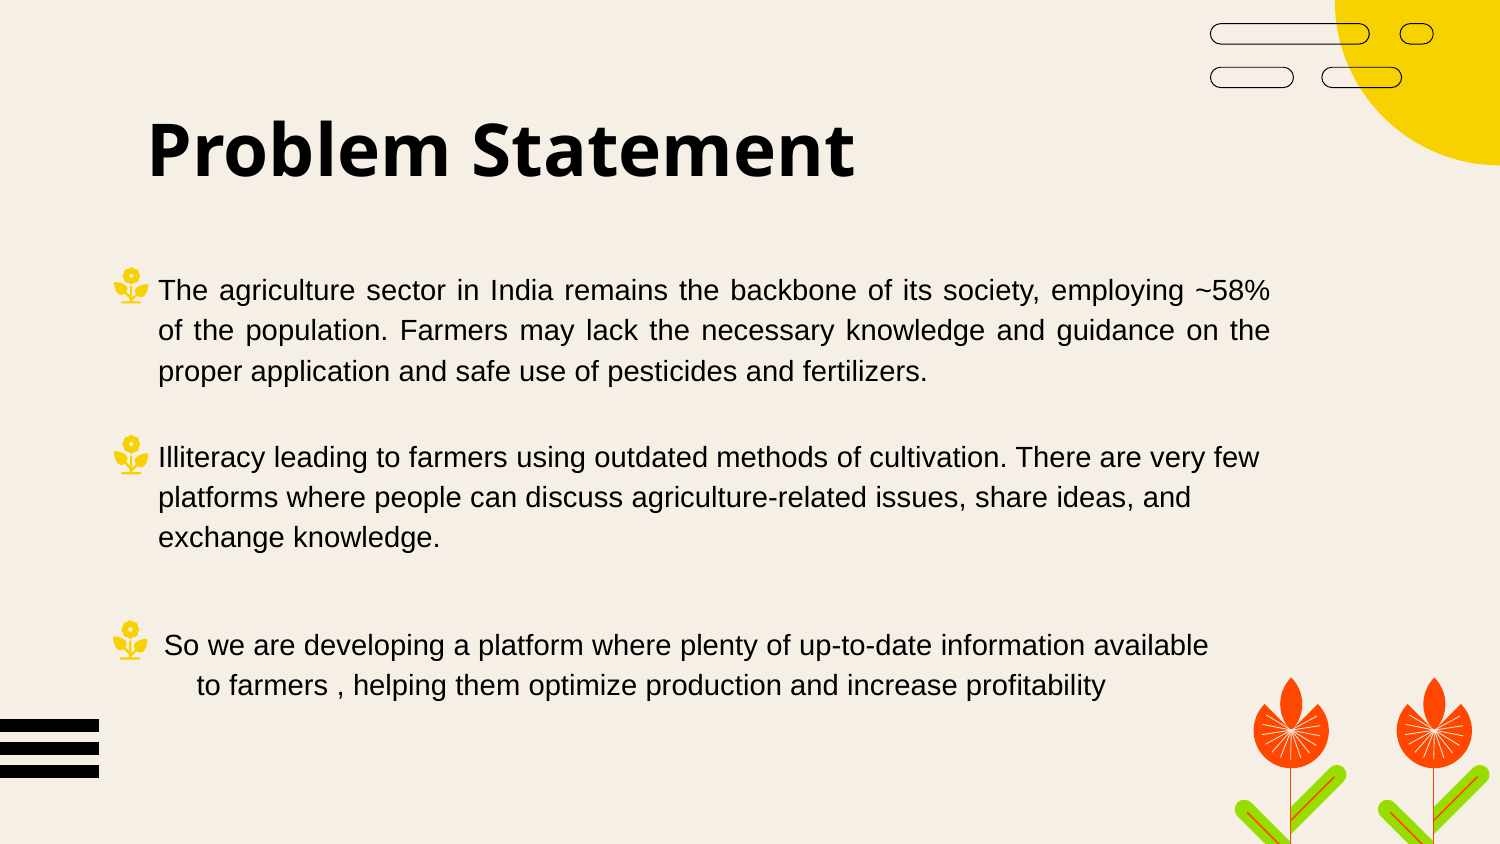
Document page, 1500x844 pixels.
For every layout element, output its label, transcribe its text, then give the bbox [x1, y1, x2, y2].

title Problem Statement [131, 88, 1369, 213]
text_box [113, 434, 149, 475]
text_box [113, 266, 149, 304]
text_box So we are developing a platform where plenty of up-to-date information available to farmers , helping them optimize production and increase profitability [140, 567, 1276, 756]
subtitle The agriculture sector in India remains the backbone of its society, employing ~58% of the population. Farmers may lack the necessary knowledge and guidance on the proper application and safe use of pesticides and fertilizers. [143, 231, 1288, 421]
subtitle Illiteracy leading to farmers using outdated methods of cultivation. There are very few platforms where people can discuss agriculture-related issues, share ideas, and exchange knowledge. [143, 421, 1295, 645]
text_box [112, 619, 148, 660]
